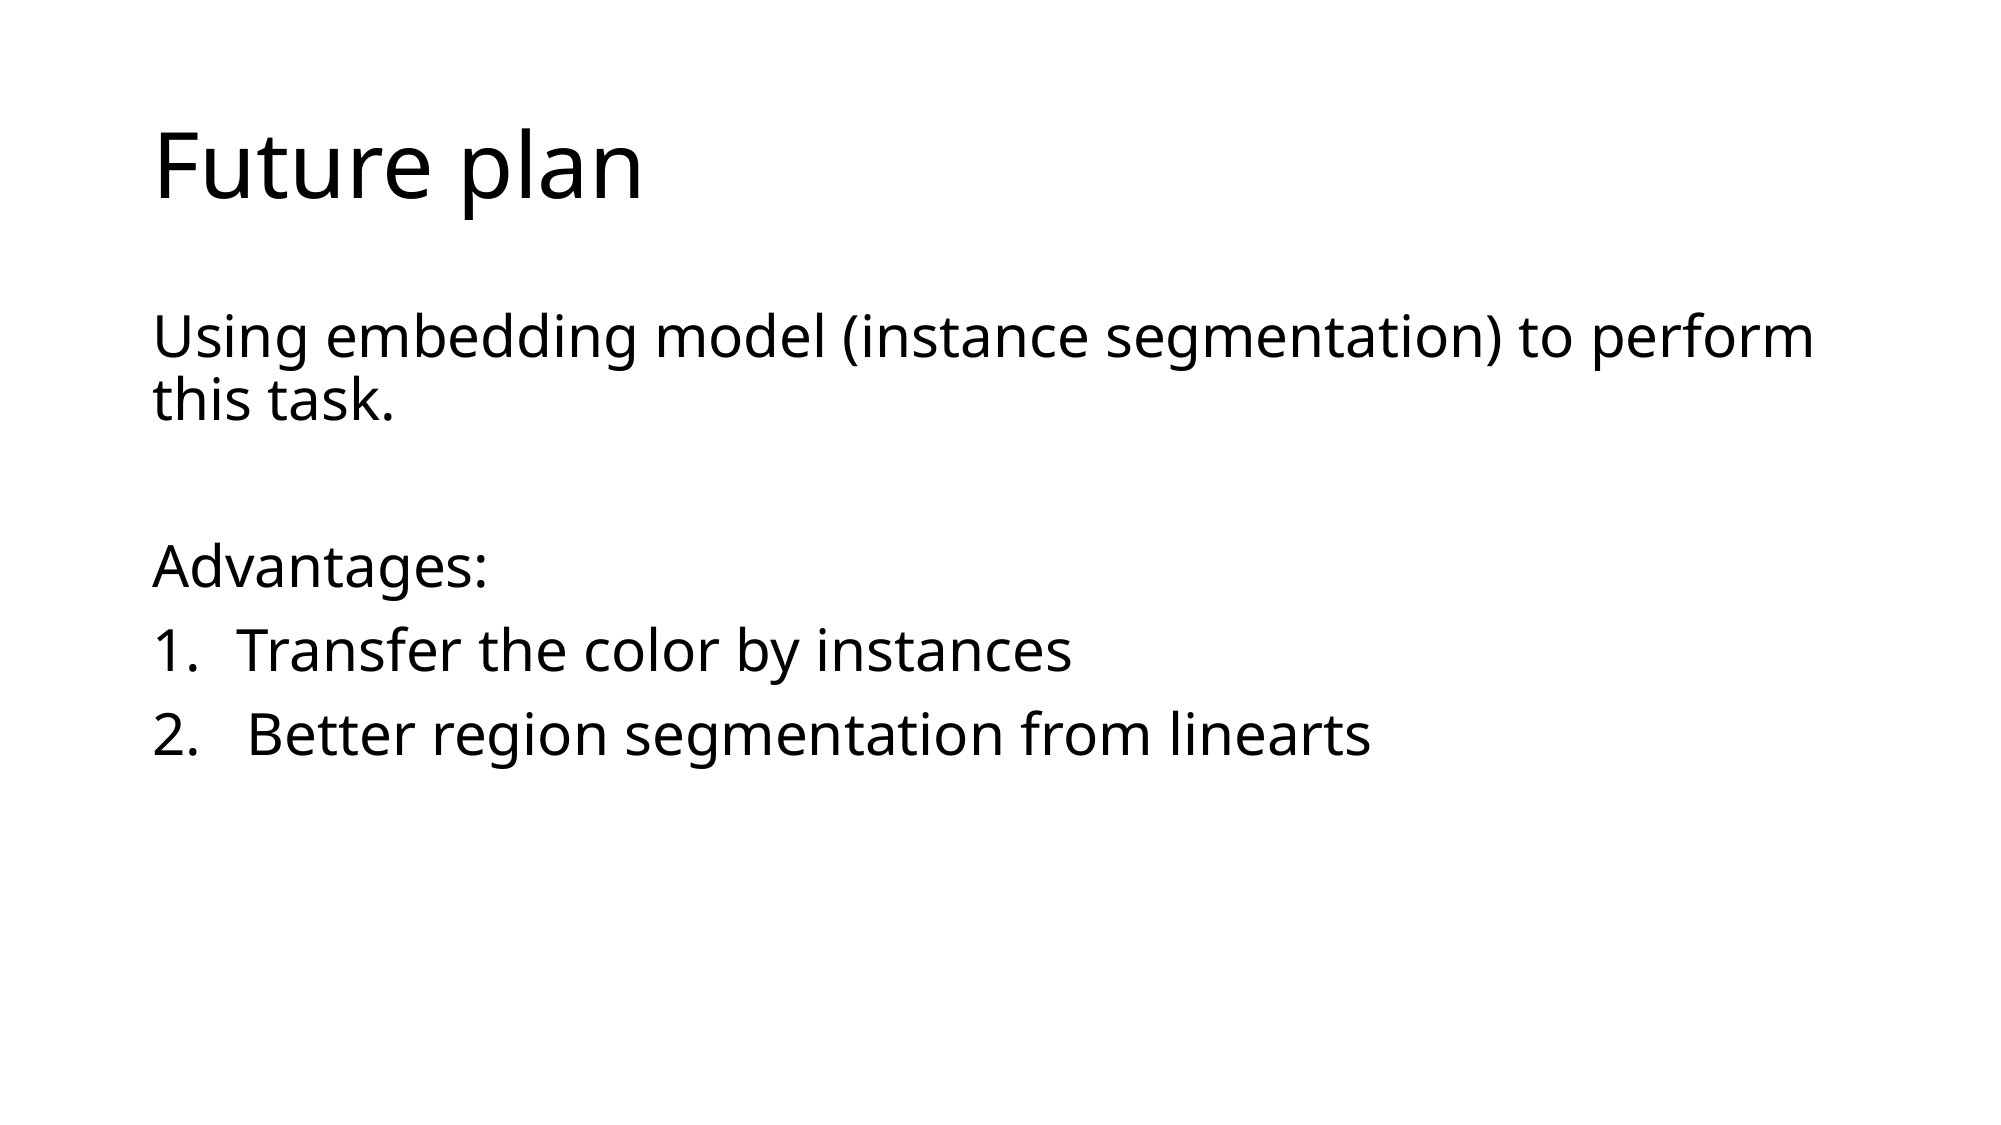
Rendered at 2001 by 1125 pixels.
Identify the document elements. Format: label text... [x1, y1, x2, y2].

title Future plan [137, 59, 1863, 278]
list Using embedding model (instance segmentation) to perform this task. Advantages: Transfer the color by instances 2. Better region segmentation from linearts [137, 299, 1863, 1014]
